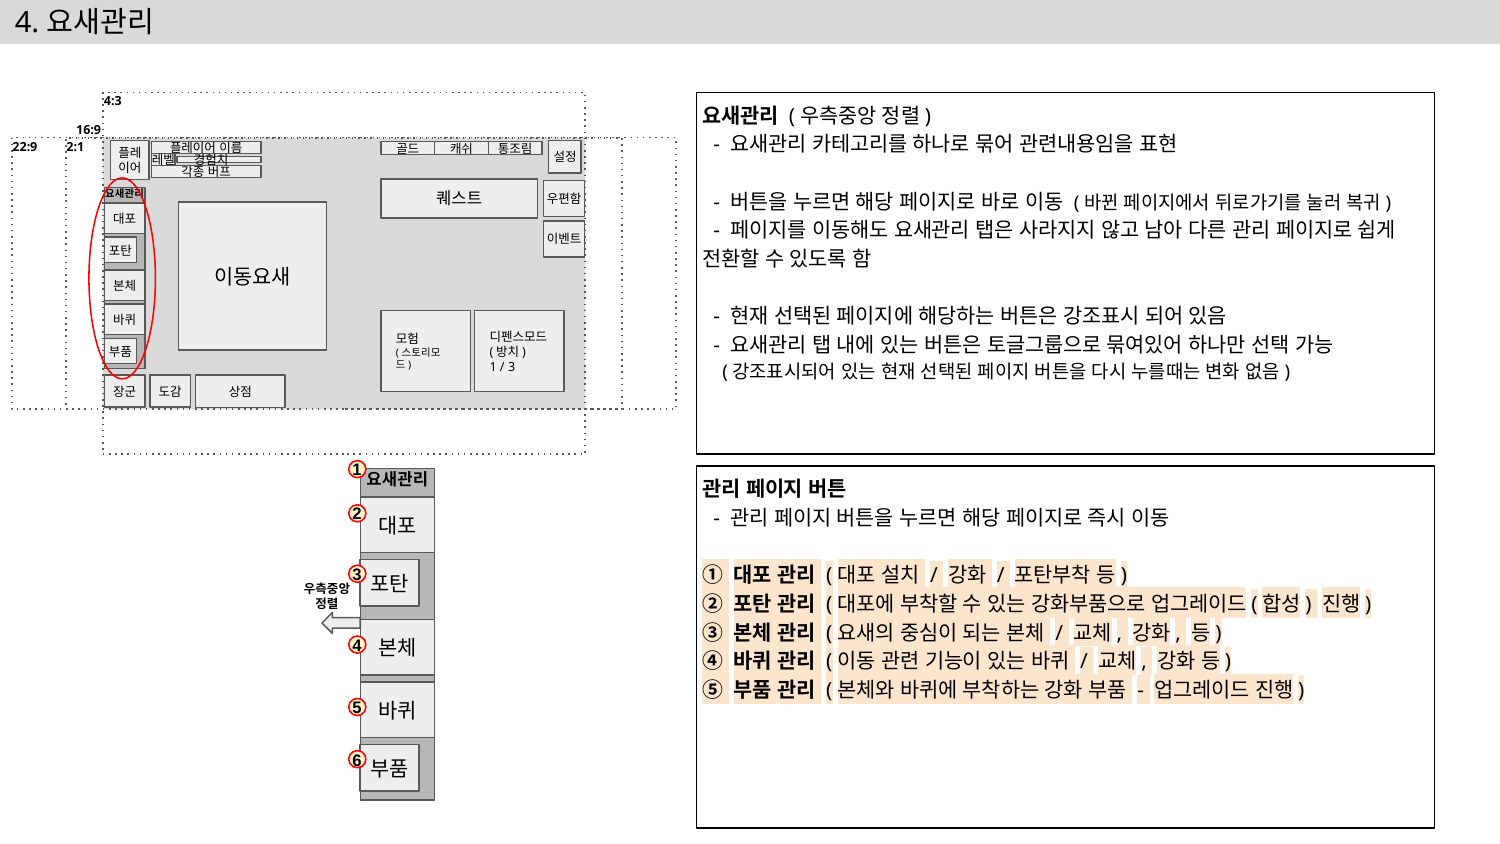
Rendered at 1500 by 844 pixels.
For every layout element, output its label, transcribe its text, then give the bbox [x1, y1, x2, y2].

text_box 요새관리 [360, 738, 435, 800]
text_box 상점 [195, 374, 286, 408]
text_box 요새관리 [137, 187, 145, 202]
text_box 요새관리 [360, 553, 435, 619]
text_box 이동요새 [178, 202, 327, 351]
title 4.요새관리 [0, 0, 1500, 44]
list 관리 페이지 버튼 - 관리 페이지 버튼을 누르면 해당 페이지로 즉시 이동 ① 대포 관리 (대포 설치 / 강화 / 포탄부착 등) ② 포탄 관리 (대포에 부착할 수 있는 강화부품으로 업그레이드(합성) 진행) ③ 본체 관리 (요새의 중심이 되는 본체 / 교체, 강화, 등) ④ 바퀴 관리 (이동 관련 기능이 있는 바퀴 / 교체, 강화 등) ⑤ 부품 관리 (본체와 바퀴에 부착하는 강화 부품 - 업그레이드 진행) [696, 465, 1435, 829]
text_box 도감 [149, 374, 191, 408]
text_box 바퀴 [360, 681, 435, 738]
text_box 요새관리 [360, 676, 435, 681]
text_box 요새관리 [138, 355, 145, 369]
text_box 부품 [360, 744, 420, 791]
text_box 플레이어 이름 [151, 141, 262, 154]
text_box 이벤트 [543, 220, 585, 257]
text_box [337, 558, 368, 589]
text_box 장군 [104, 374, 145, 408]
text_box 우측중앙 정렬 [293, 579, 361, 613]
text_box [321, 613, 361, 634]
text_box 캐쉬 [434, 141, 488, 155]
text_box 디펜스모드 (방치) 1 / 3 [474, 310, 565, 392]
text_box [337, 744, 368, 775]
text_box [337, 629, 368, 660]
text_box 요새관리 [360, 468, 435, 496]
text_box 우편함 [543, 180, 585, 217]
text_box 본체 [360, 619, 435, 676]
text_box 경험치 [177, 156, 262, 163]
text_box 각종 버프 [151, 165, 262, 178]
list 요새관리 (우측중앙 정렬) - 요새관리 카테고리를 하나로 묶어 관련내용임을 표현 - 버튼을 누르면 해당 페이지로 바로 이동 (바뀐 페이지에서 뒤로가기를 눌러 복귀) - 페이지를 이동해도 요새관리 탭은 사라지지 않고 남아 다른 관리 페이지로 쉽게 전환할 수 있도록 함 - 현재 선택된 페이지에 해당하는 버튼은 강조표시 되어 있음 - 요새관리 탭 내에 있는 버튼은 토글그룹으로 묶여있어 하나만 선택 가능 (강조표시되어 있는 현재 선택된 페이지 버튼을 다시 누를때는 변화 없음) [696, 92, 1435, 455]
text_box 통조림 [488, 141, 542, 155]
text_box 포탄 [361, 559, 420, 606]
text_box 플레 이어 [110, 140, 150, 180]
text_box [337, 454, 368, 485]
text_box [337, 691, 368, 723]
text_box 퀘스트 [380, 178, 538, 218]
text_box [337, 498, 368, 529]
text_box [88, 177, 156, 379]
text_box 설정 [548, 140, 582, 174]
text_box 모험 (스토리모드) [380, 310, 471, 392]
text_box 골드 [380, 141, 434, 155]
text_box 대포 [360, 496, 435, 553]
text_box 레벨 [151, 153, 176, 165]
